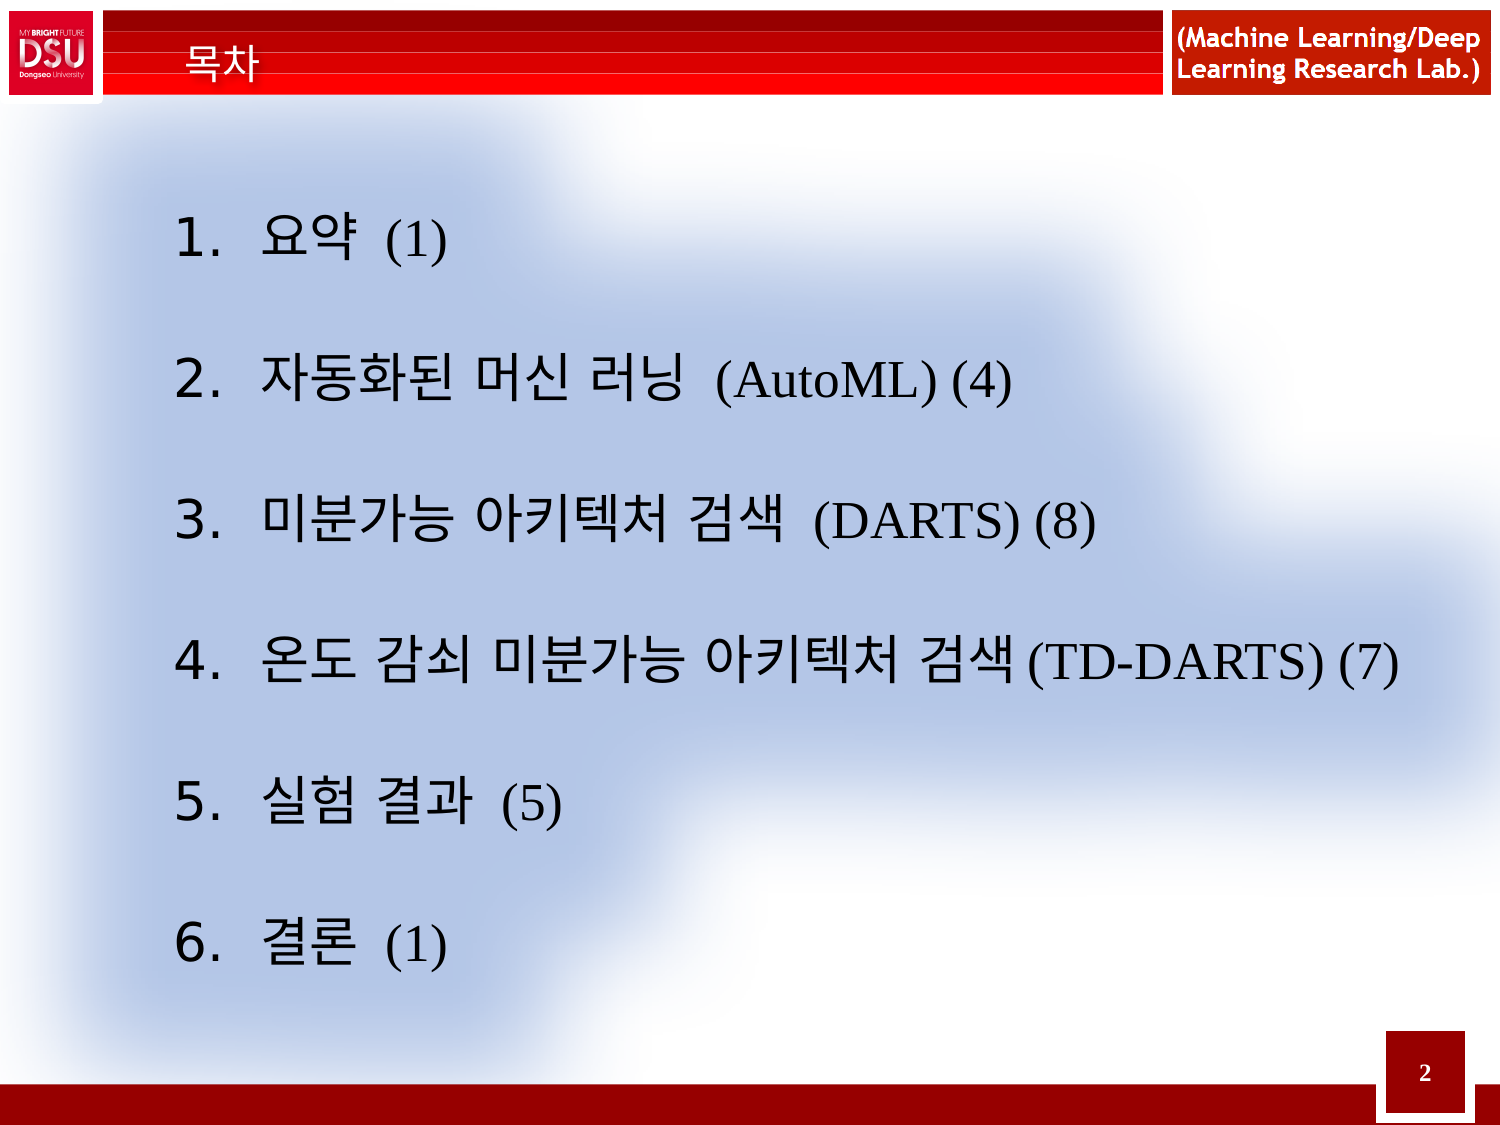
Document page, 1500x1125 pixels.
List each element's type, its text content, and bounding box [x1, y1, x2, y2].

text_box 2 [1393, 1049, 1458, 1094]
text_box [0, 2, 1500, 96]
text_box 요약 (1) 자동화된 머신 러닝 (AutoML) (4) 미분가능 아키텍처 검색 (DARTS) (8) 온도 감쇠 미분가능 아키텍처 검색(TD-DARTS) (7) 실험 결과 (5) 결론 (1) [84, 138, 1416, 1040]
text_box [1379, 1025, 1472, 1120]
text_box [0, 1082, 1500, 1125]
